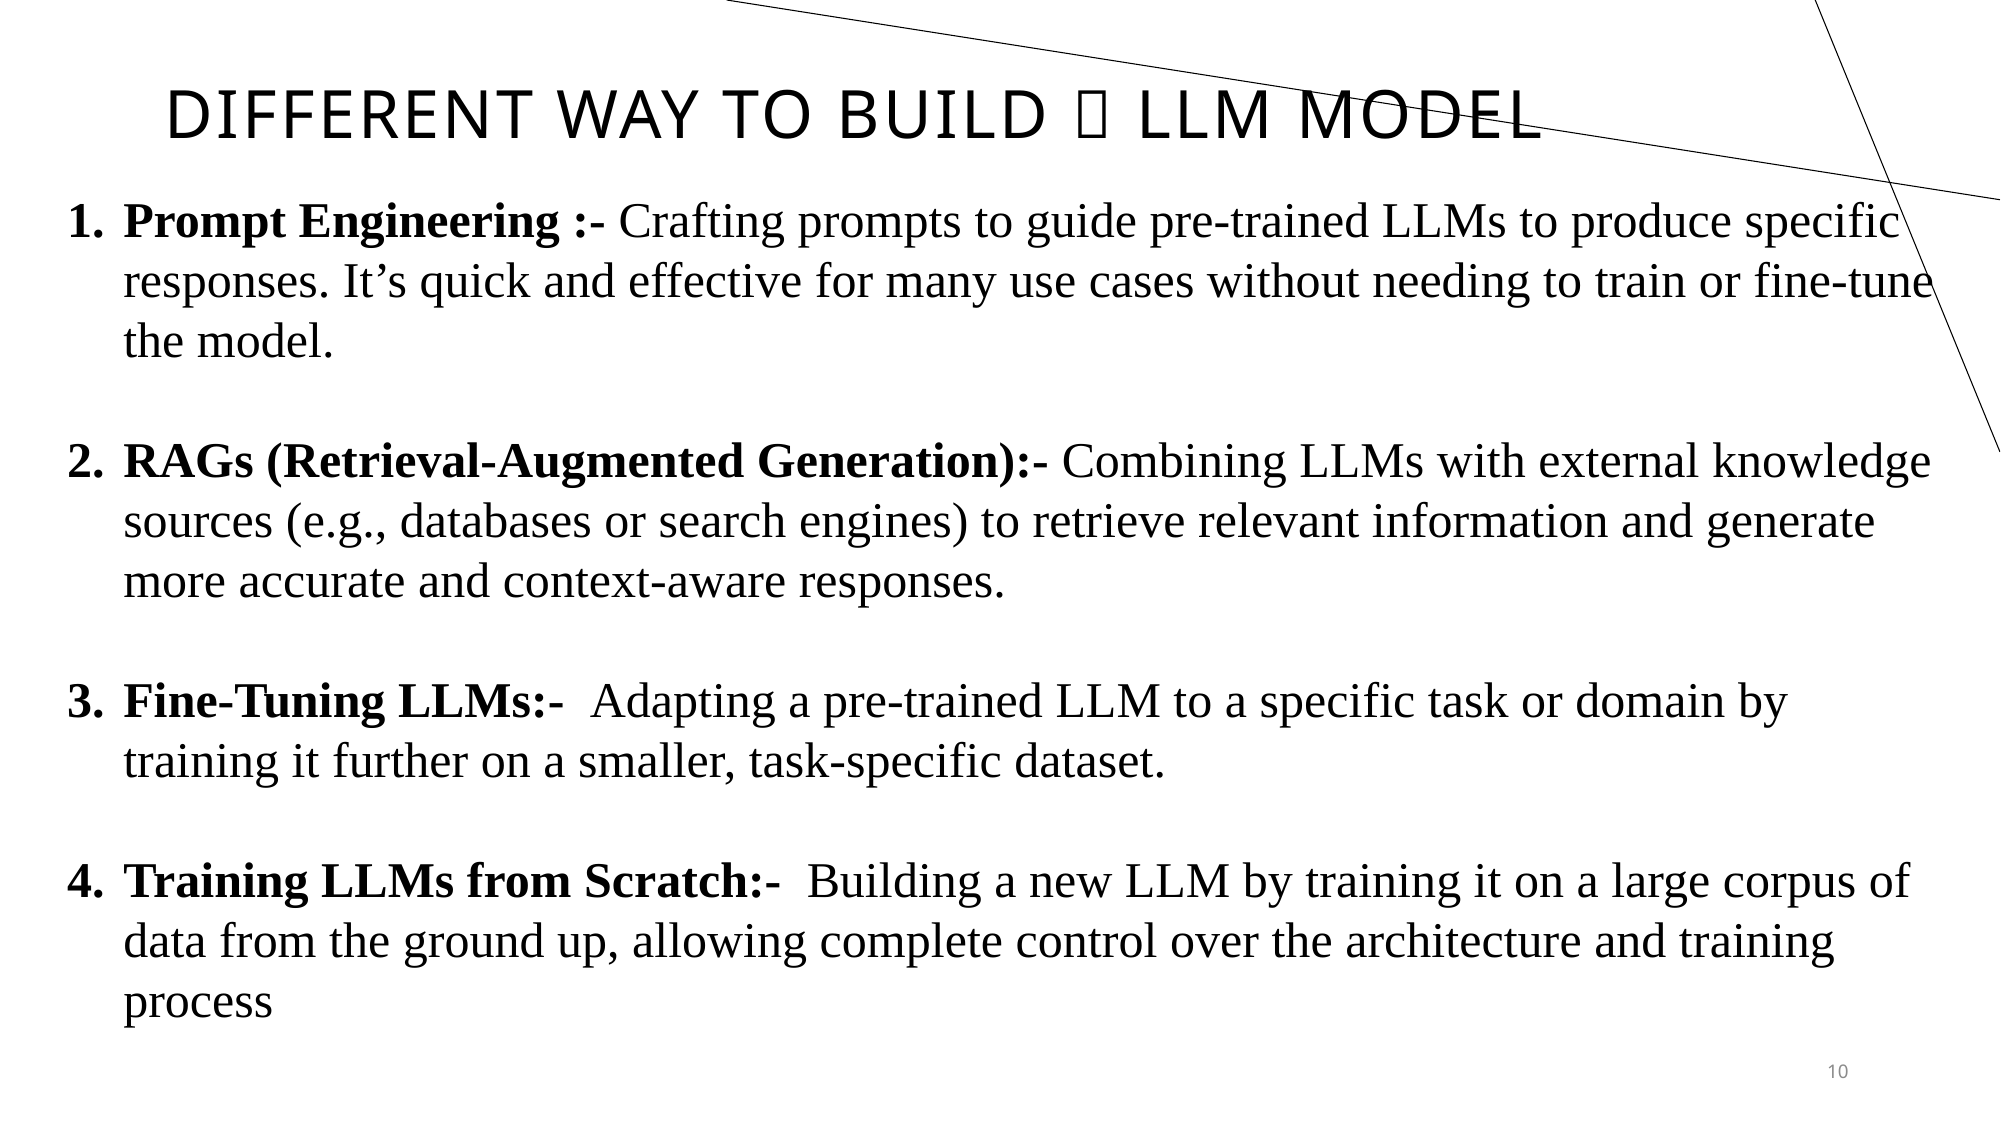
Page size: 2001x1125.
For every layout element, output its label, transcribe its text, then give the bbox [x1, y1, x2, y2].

slide_number 10 [1701, 1042, 1864, 1103]
title Different way to build  llm model [149, 2, 1783, 161]
text_box Prompt Engineering :- Crafting prompts to guide pre-trained LLMs to produce specific responses. It’s quick and effective for many use cases without needing to train or fine-tune the model. RAGs (Retrieval-Augmented Generation):- Combining LLMs with external knowledge sources (e.g., databases or search engines) to retrieve relevant information and generate more accurate and context-aware responses. Fine-Tuning LLMs:- Adapting a pre-trained LLM to a specific task or domain by training it further on a smaller, task-specific dataset. Training LLMs from Scratch:- Building a new LLM by training it on a large corpus of data from the ground up, allowing complete control over the architecture and training process [52, 180, 1969, 1035]
